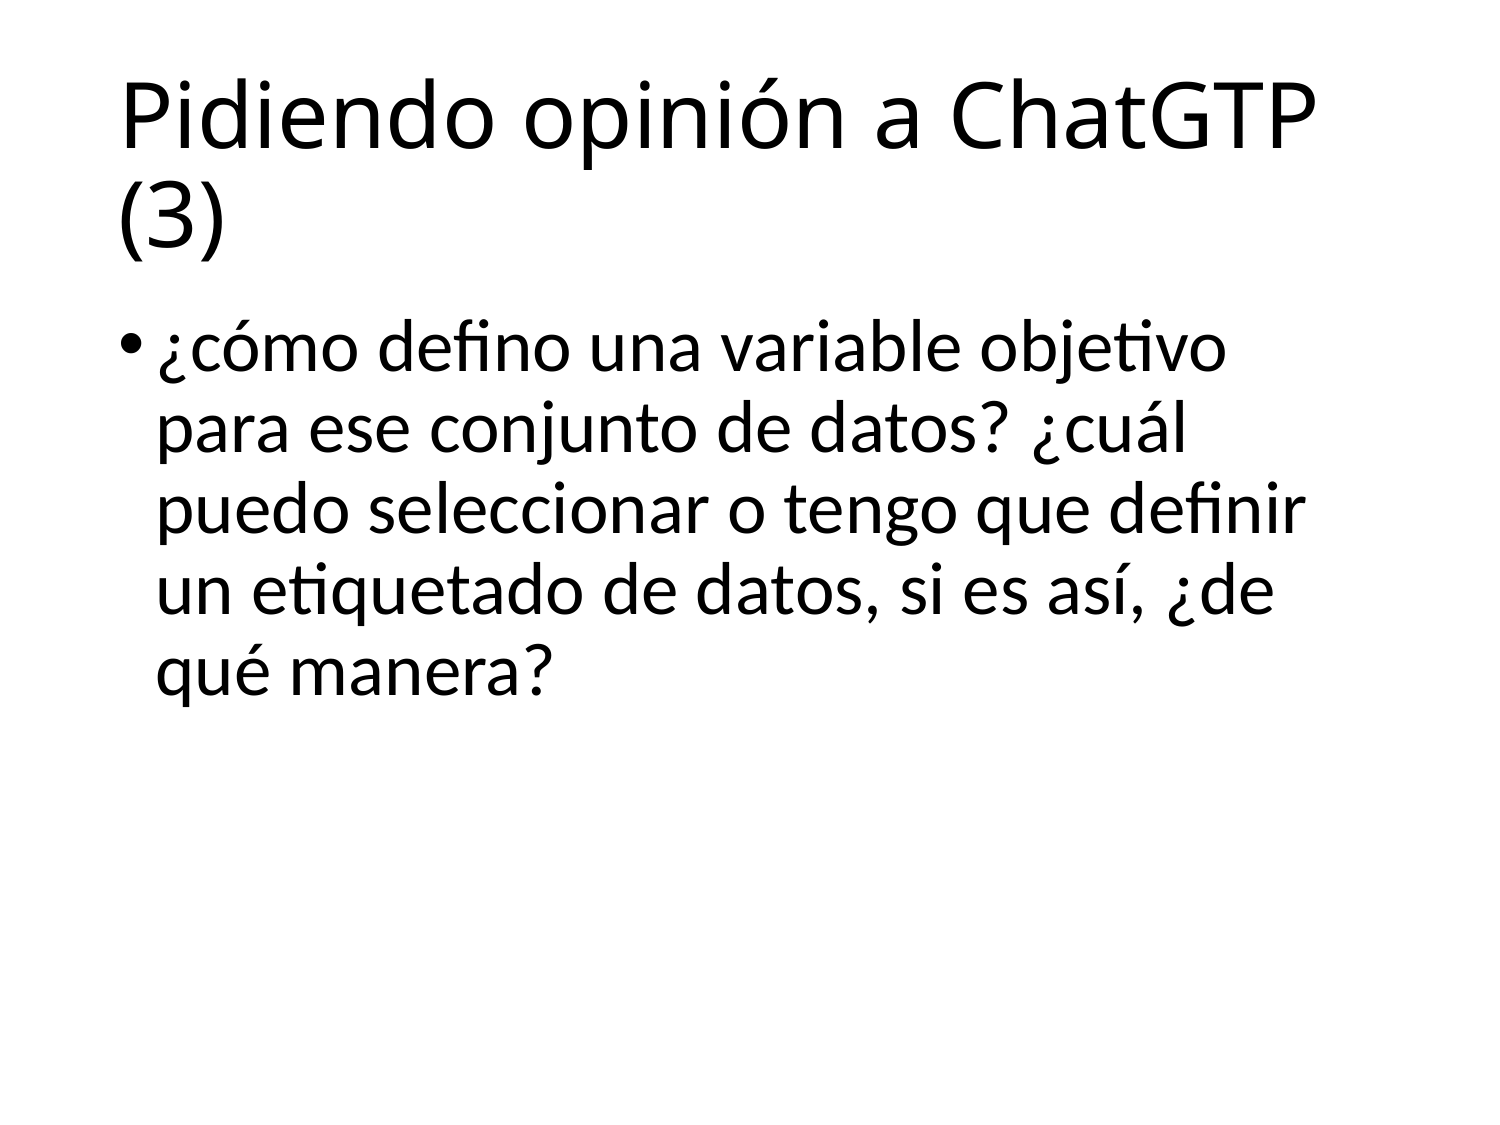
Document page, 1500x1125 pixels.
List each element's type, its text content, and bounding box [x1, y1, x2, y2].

list ¿cómo defino una variable objetivo para ese conjunto de datos? ¿cuál puedo seleccionar o tengo que definir un etiquetado de datos, si es así, ¿de qué manera? [103, 299, 1397, 752]
title Pidiendo opinión a ChatGTP (3) [103, 59, 1397, 278]
